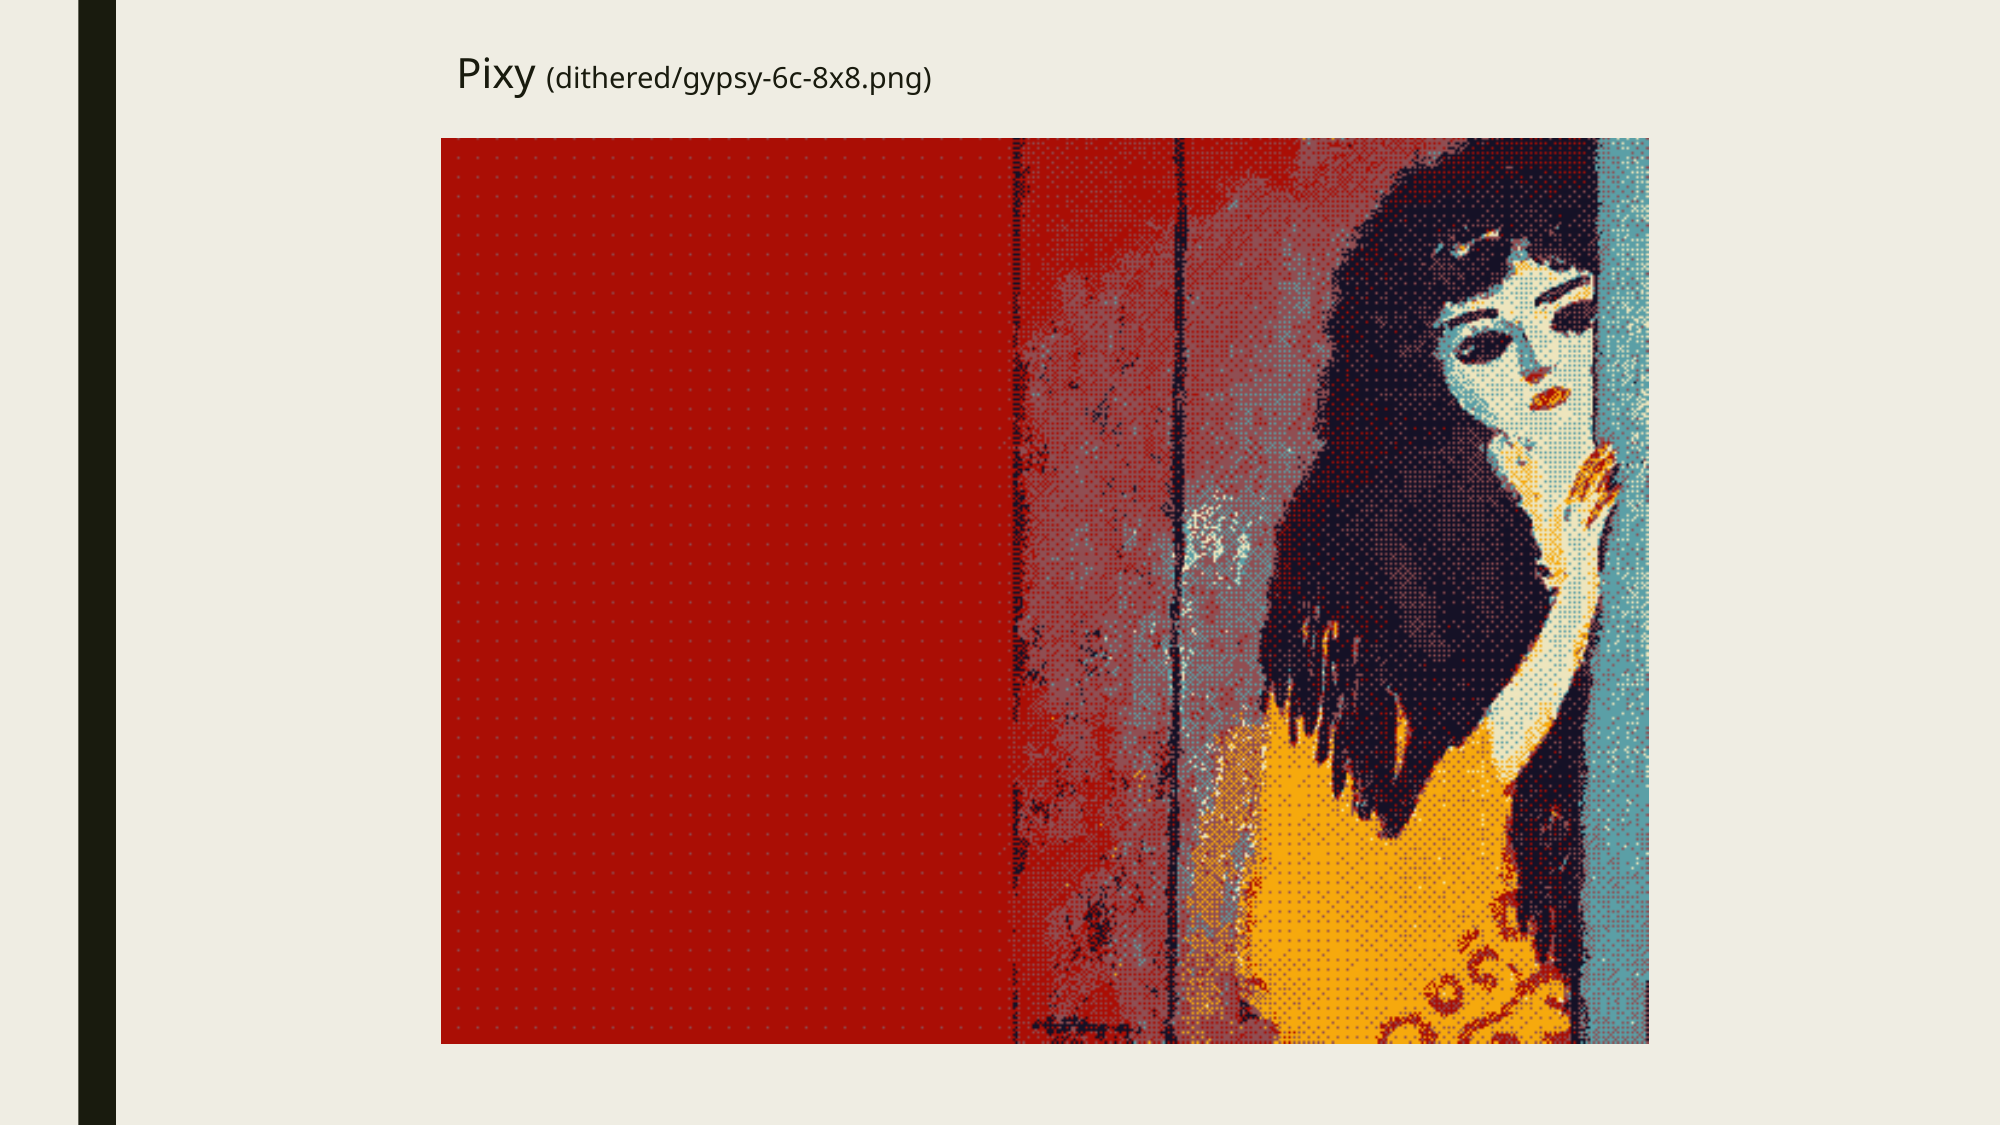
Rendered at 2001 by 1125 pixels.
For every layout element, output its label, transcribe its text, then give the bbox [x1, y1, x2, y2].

title Pixy (dithered/gypsy-6c-8x8.png) [441, 45, 2000, 139]
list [441, 138, 1649, 1044]
